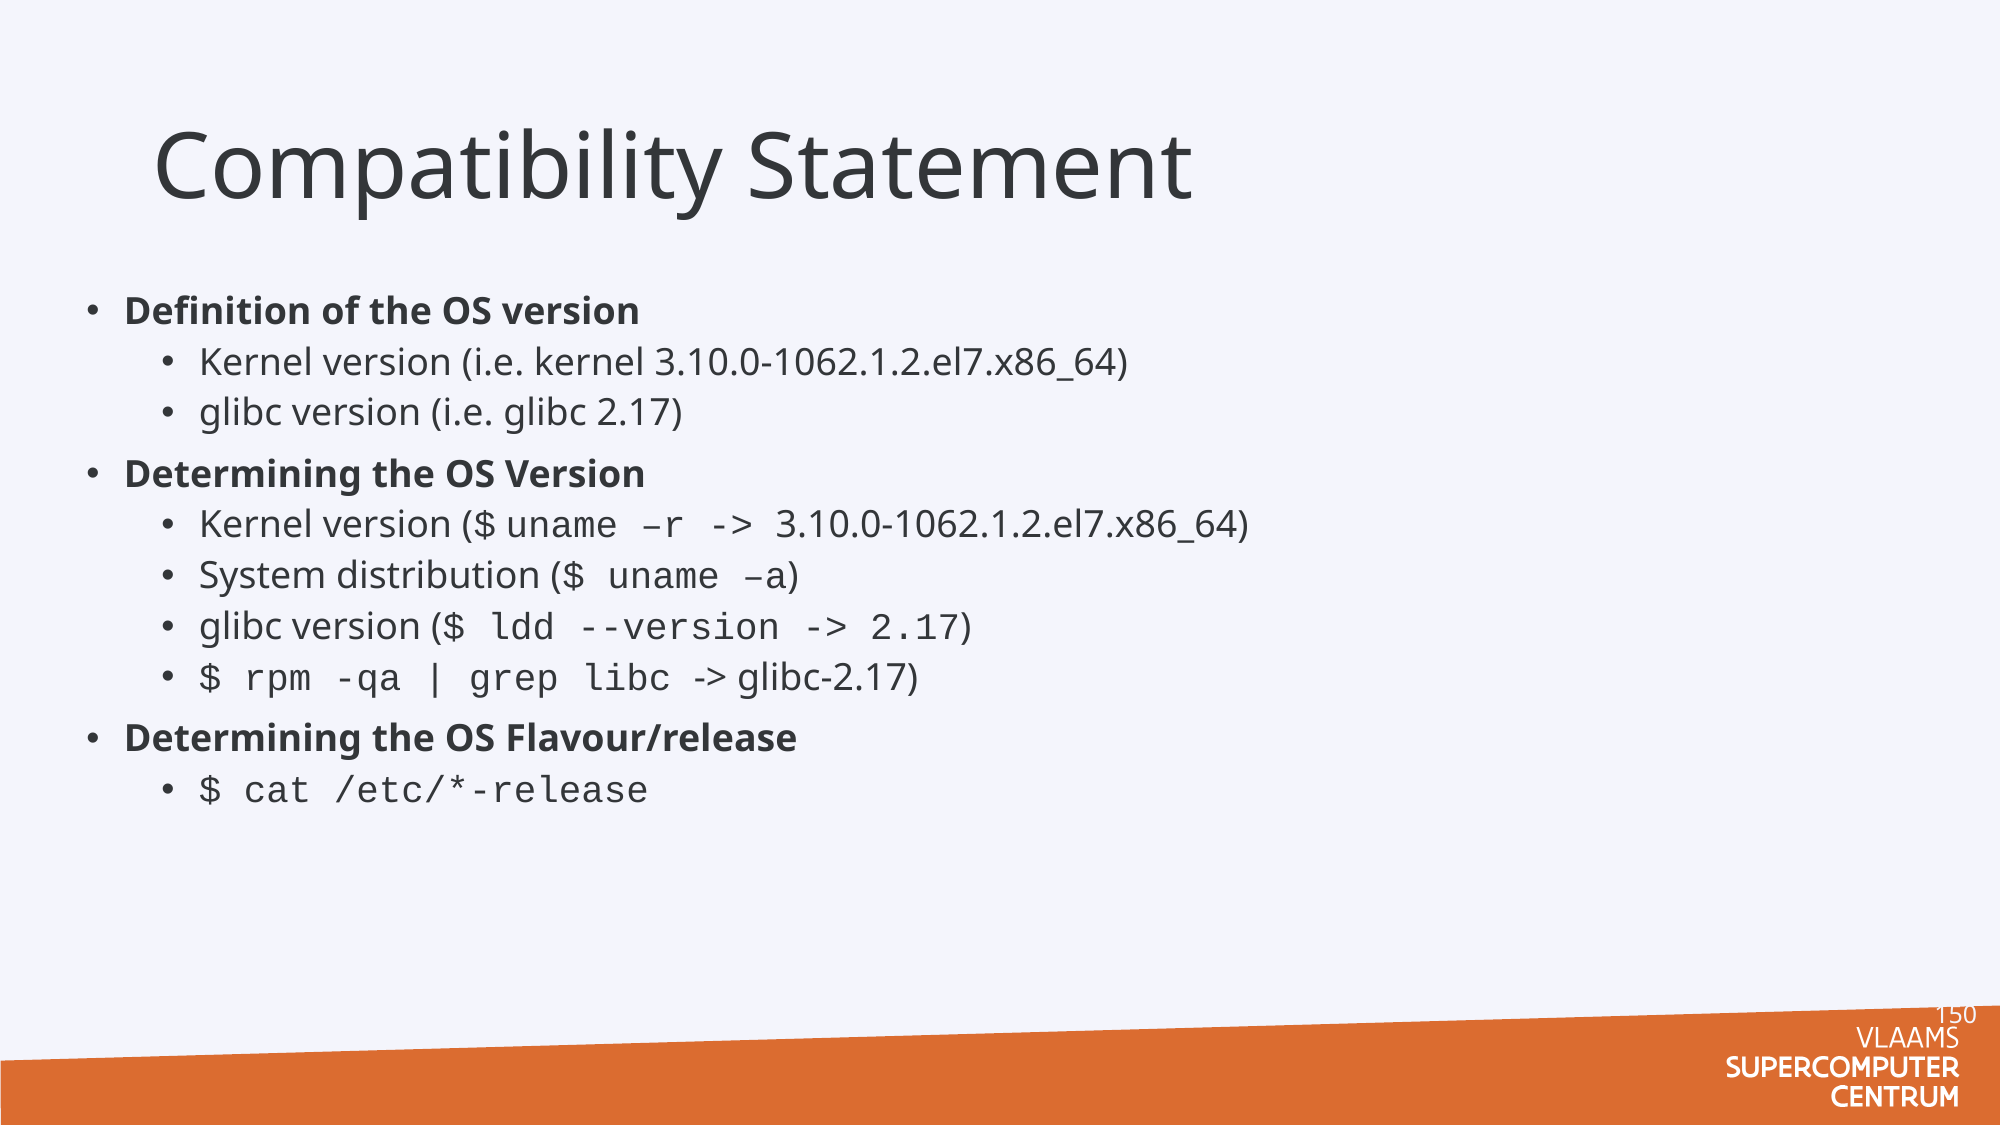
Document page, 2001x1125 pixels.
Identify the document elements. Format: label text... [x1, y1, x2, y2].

picture [1725, 1021, 1960, 1117]
slide_number 150 [1787, 992, 1993, 1040]
list Definition of the OS version Kernel version (i.e. kernel 3.10.0-1062.1.2.el7.x86_64) glibc version (i.e. glibc 2.17) Determining the OS Version Kernel version ($ uname –r -> 3.10.0-1062.1.2.el7.x86_64) System distribution ($ uname –a) glibc version ($ ldd --version -> 2.17) $ rpm -qa | grep libc -> glibc-2.17) Determining the OS Flavour/release $ cat /etc/*-release [86, 291, 1339, 930]
title Compatibility Statement [137, 59, 1863, 278]
